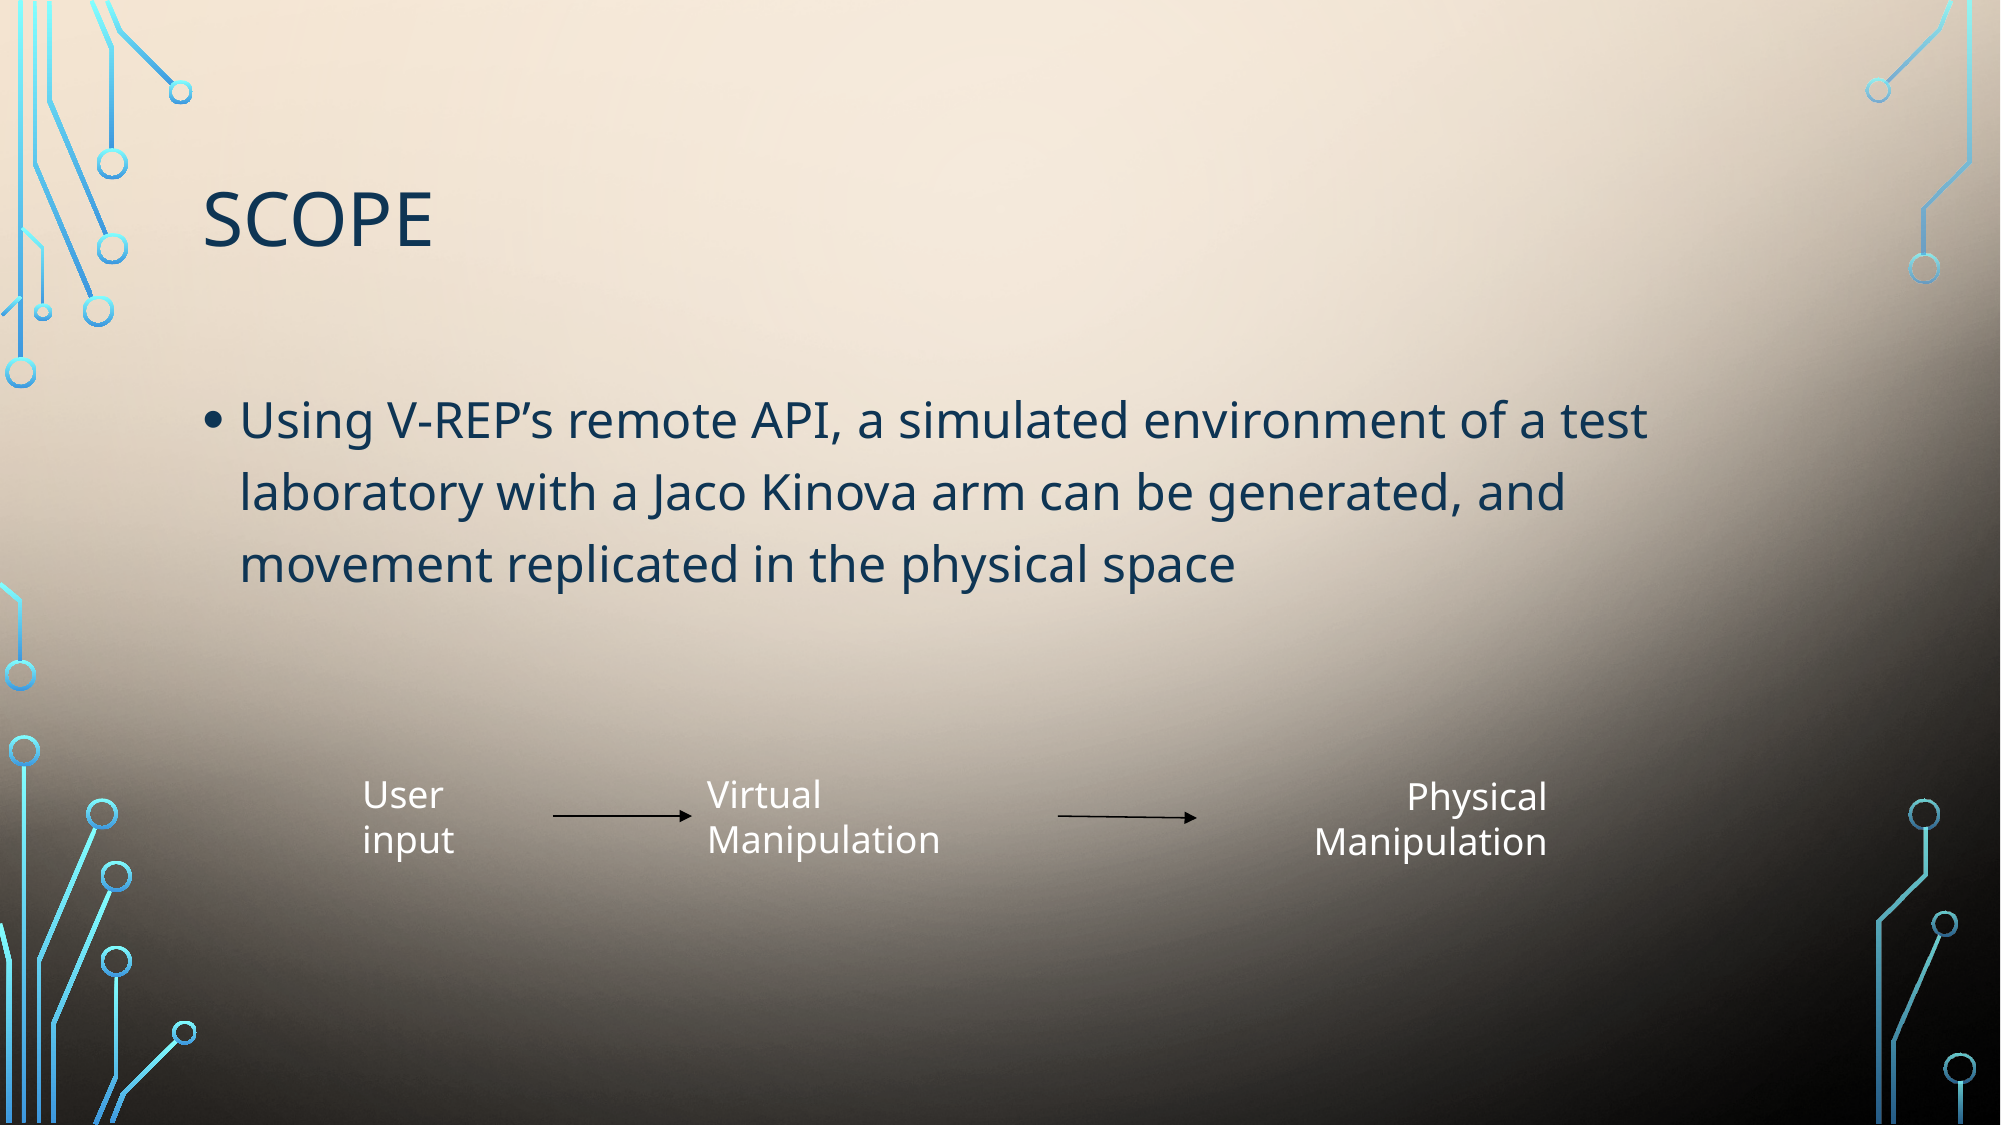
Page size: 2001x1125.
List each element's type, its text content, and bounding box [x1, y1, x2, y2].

text_box User input [347, 763, 553, 869]
text_box Virtual Manipulation [692, 763, 1058, 869]
title Scope [187, 101, 1813, 344]
list Using V-REP’s remote API, a simulated environment of a test laboratory with a Jaco Kinova arm can be generated, and movement replicated in the physical space [187, 369, 1813, 619]
text_box Physical Manipulation [1196, 765, 1563, 871]
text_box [1057, 793, 1198, 797]
